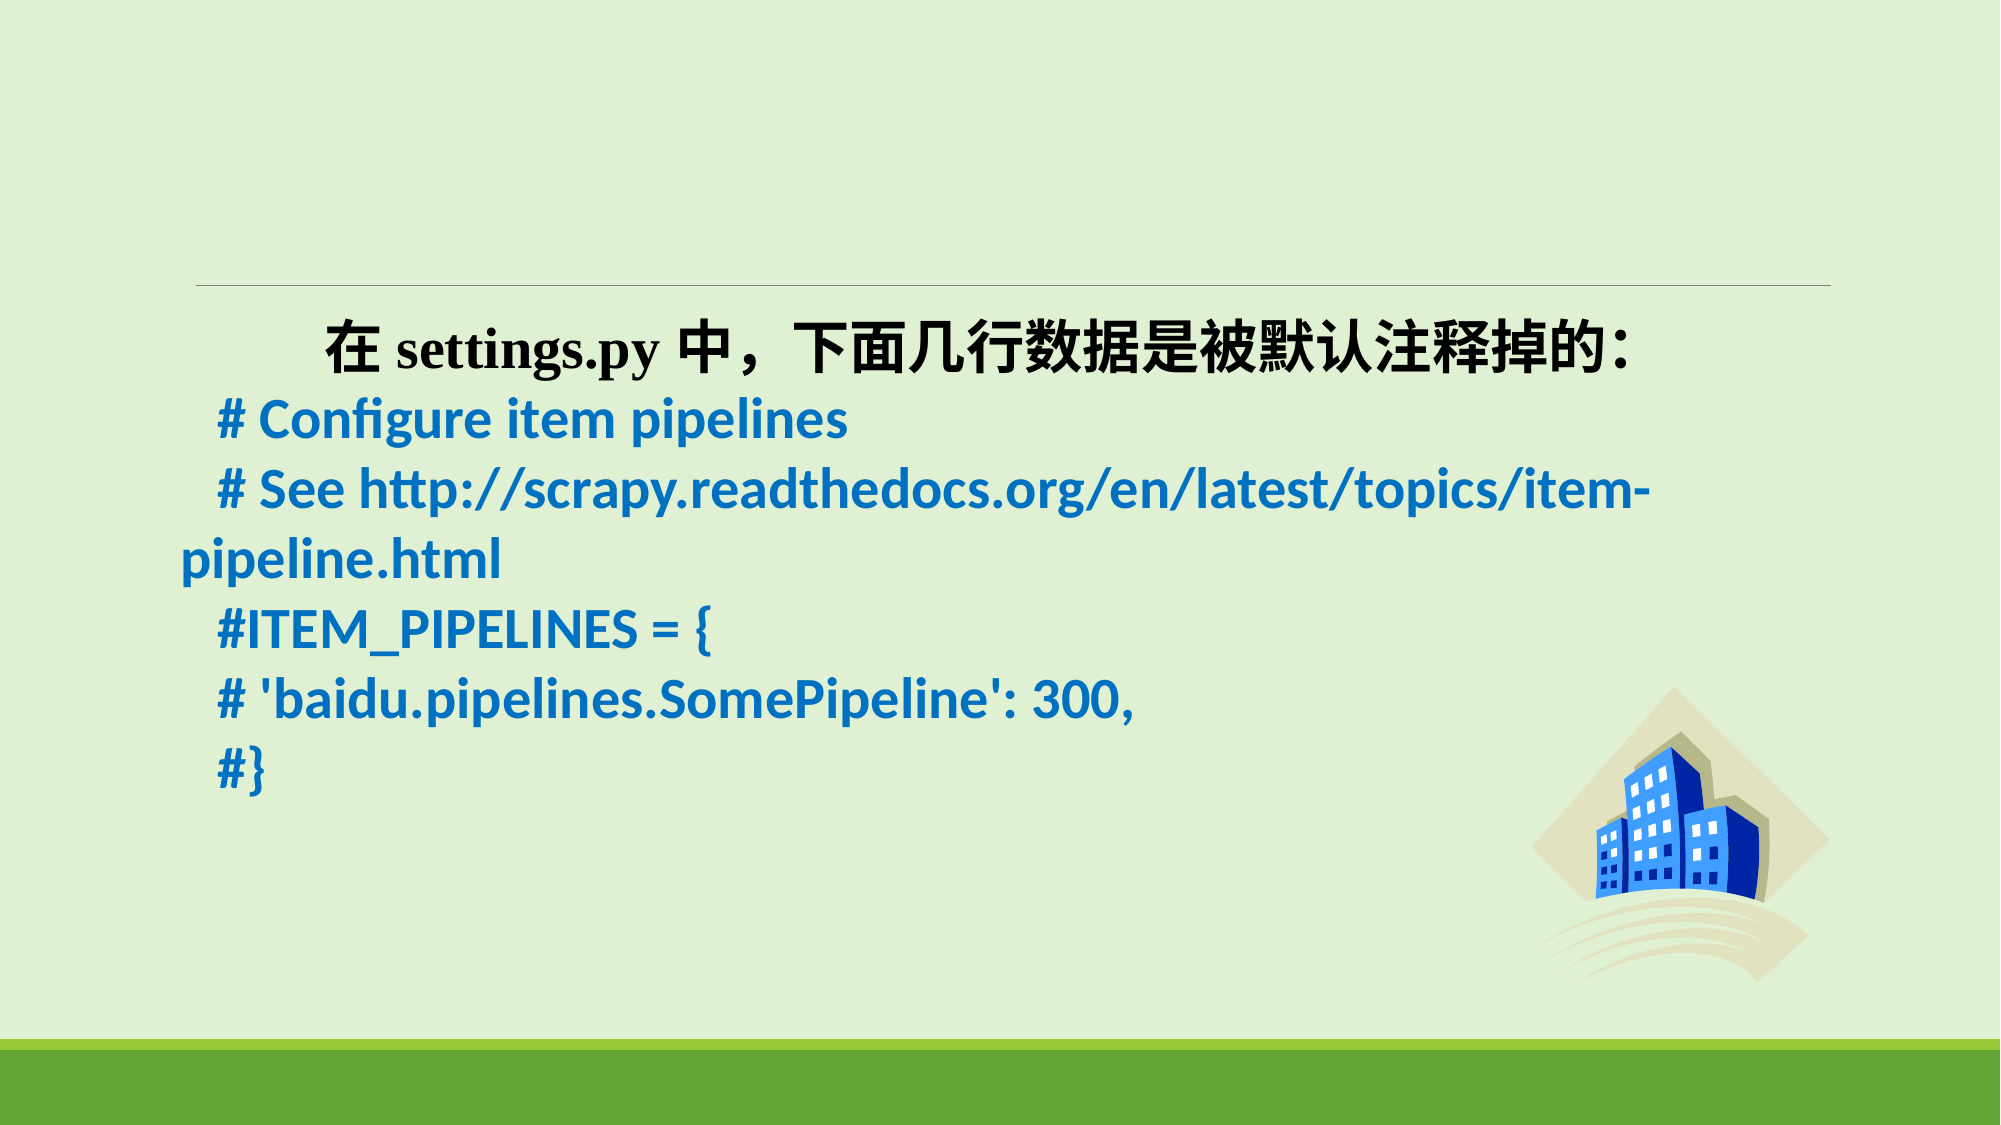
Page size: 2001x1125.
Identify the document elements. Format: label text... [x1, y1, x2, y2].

picture [1531, 685, 1831, 984]
list 在settings.py中，下面几行数据是被默认注释掉的： # Configure item pipelines # See http://scrapy.readthedocs.org/en/latest/topics/item-pipeline.html #ITEM_PIPELINES = { # 'baidu.pipelines.SomePipeline': 300, #} [180, 302, 1830, 963]
